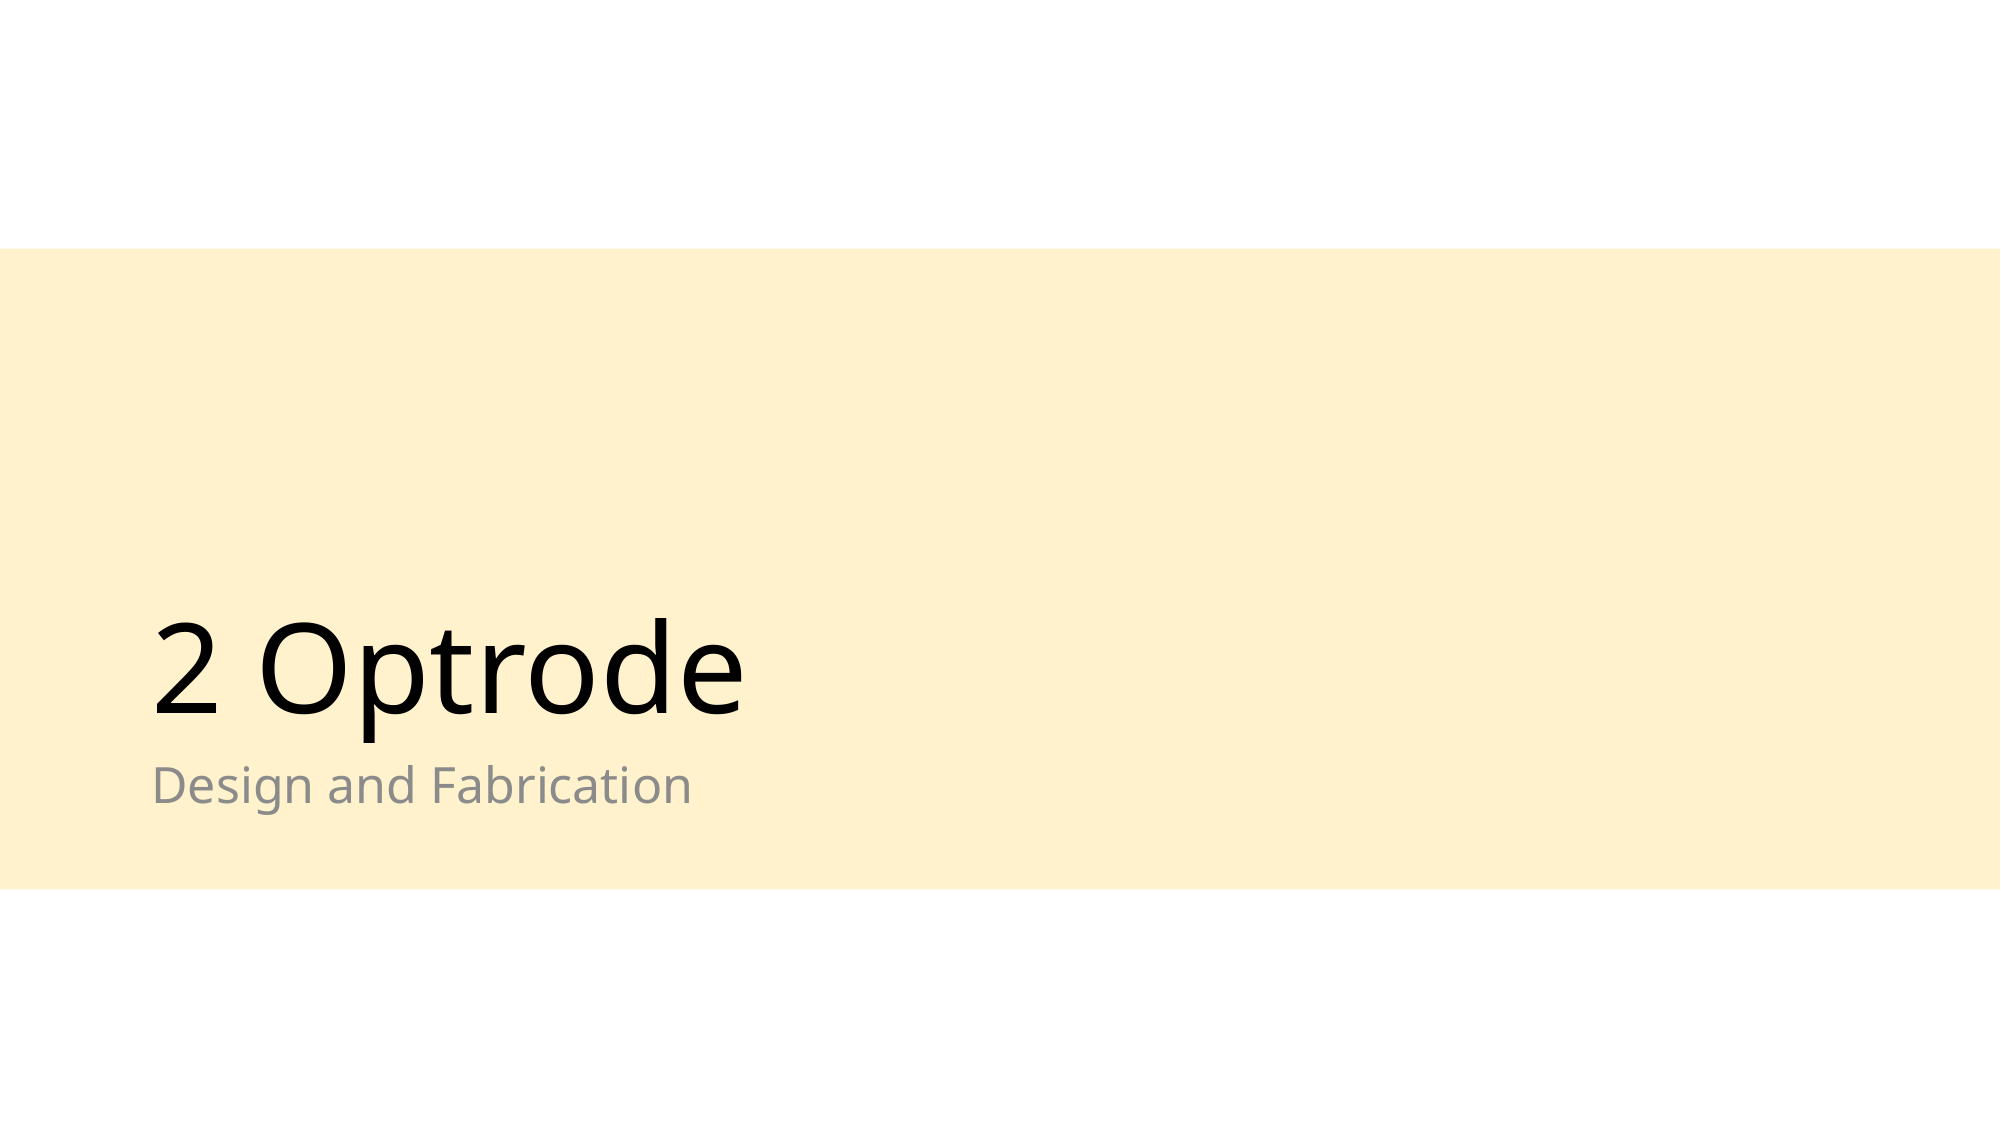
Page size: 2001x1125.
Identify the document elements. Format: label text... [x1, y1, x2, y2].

text_box [0, 248, 2000, 890]
title 2 Optrode [136, 280, 1862, 749]
list Design and Fabrication [136, 752, 1862, 999]
